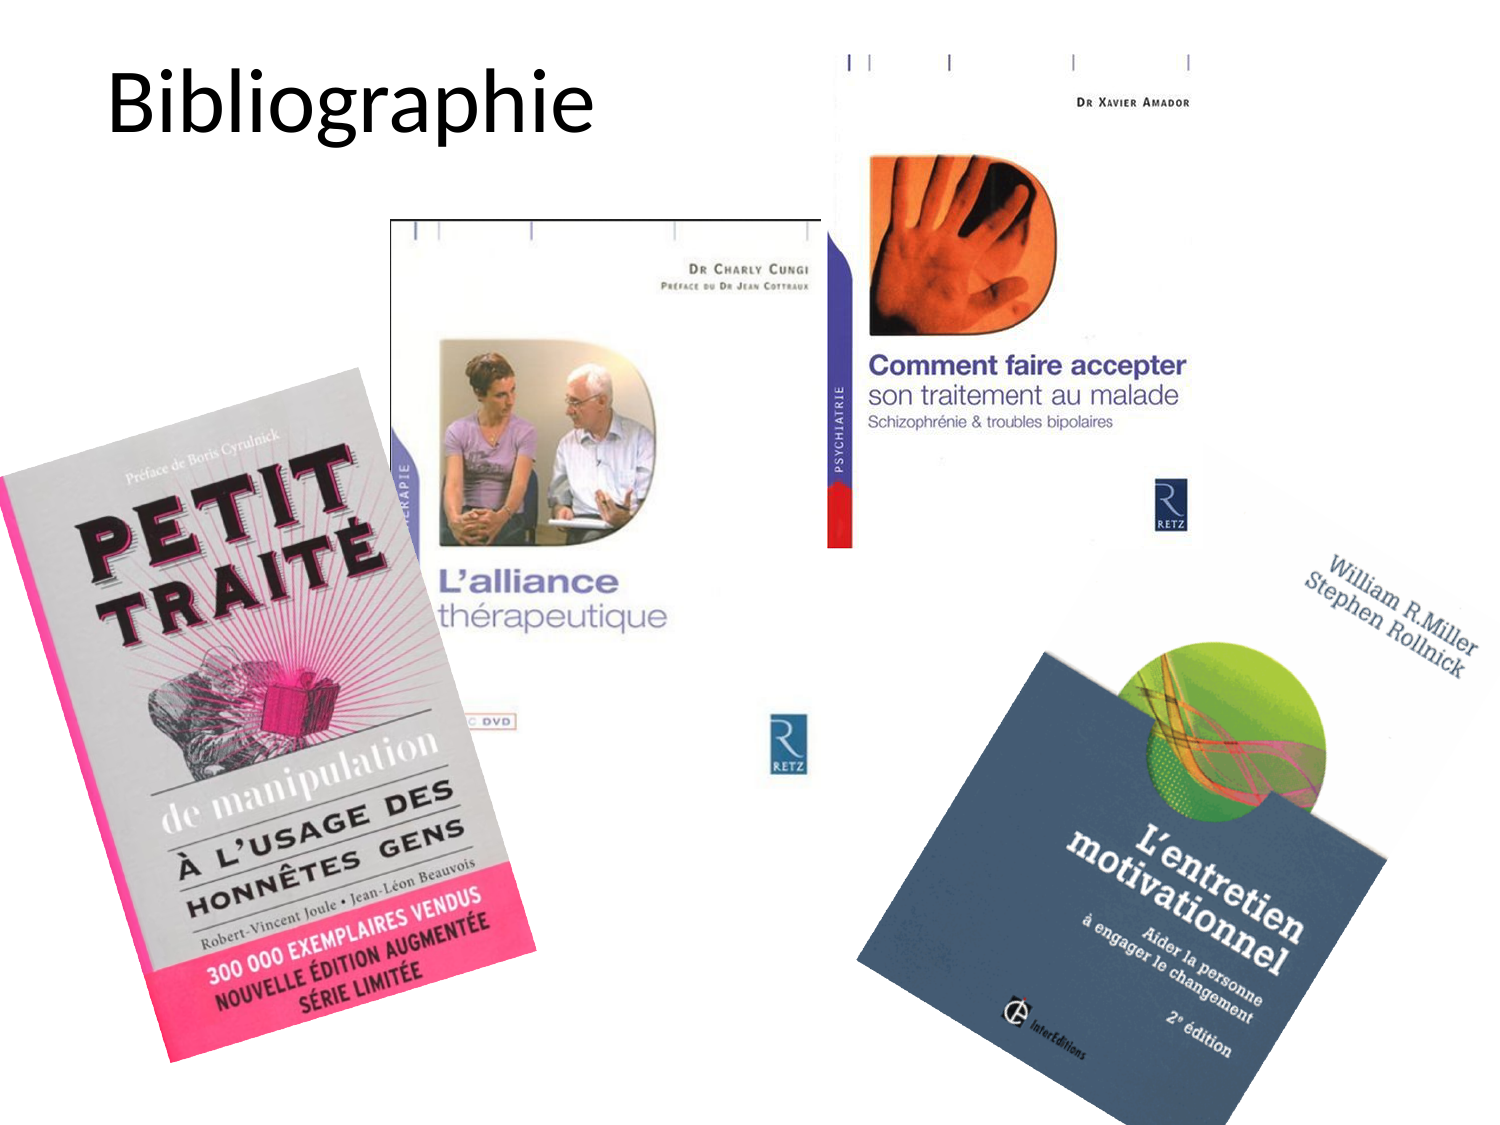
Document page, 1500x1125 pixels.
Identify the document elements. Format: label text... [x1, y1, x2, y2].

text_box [825, 53, 1204, 551]
text_box Bibliographie [0, 2, 1027, 190]
picture [0, 219, 822, 1062]
picture [857, 443, 1500, 1125]
